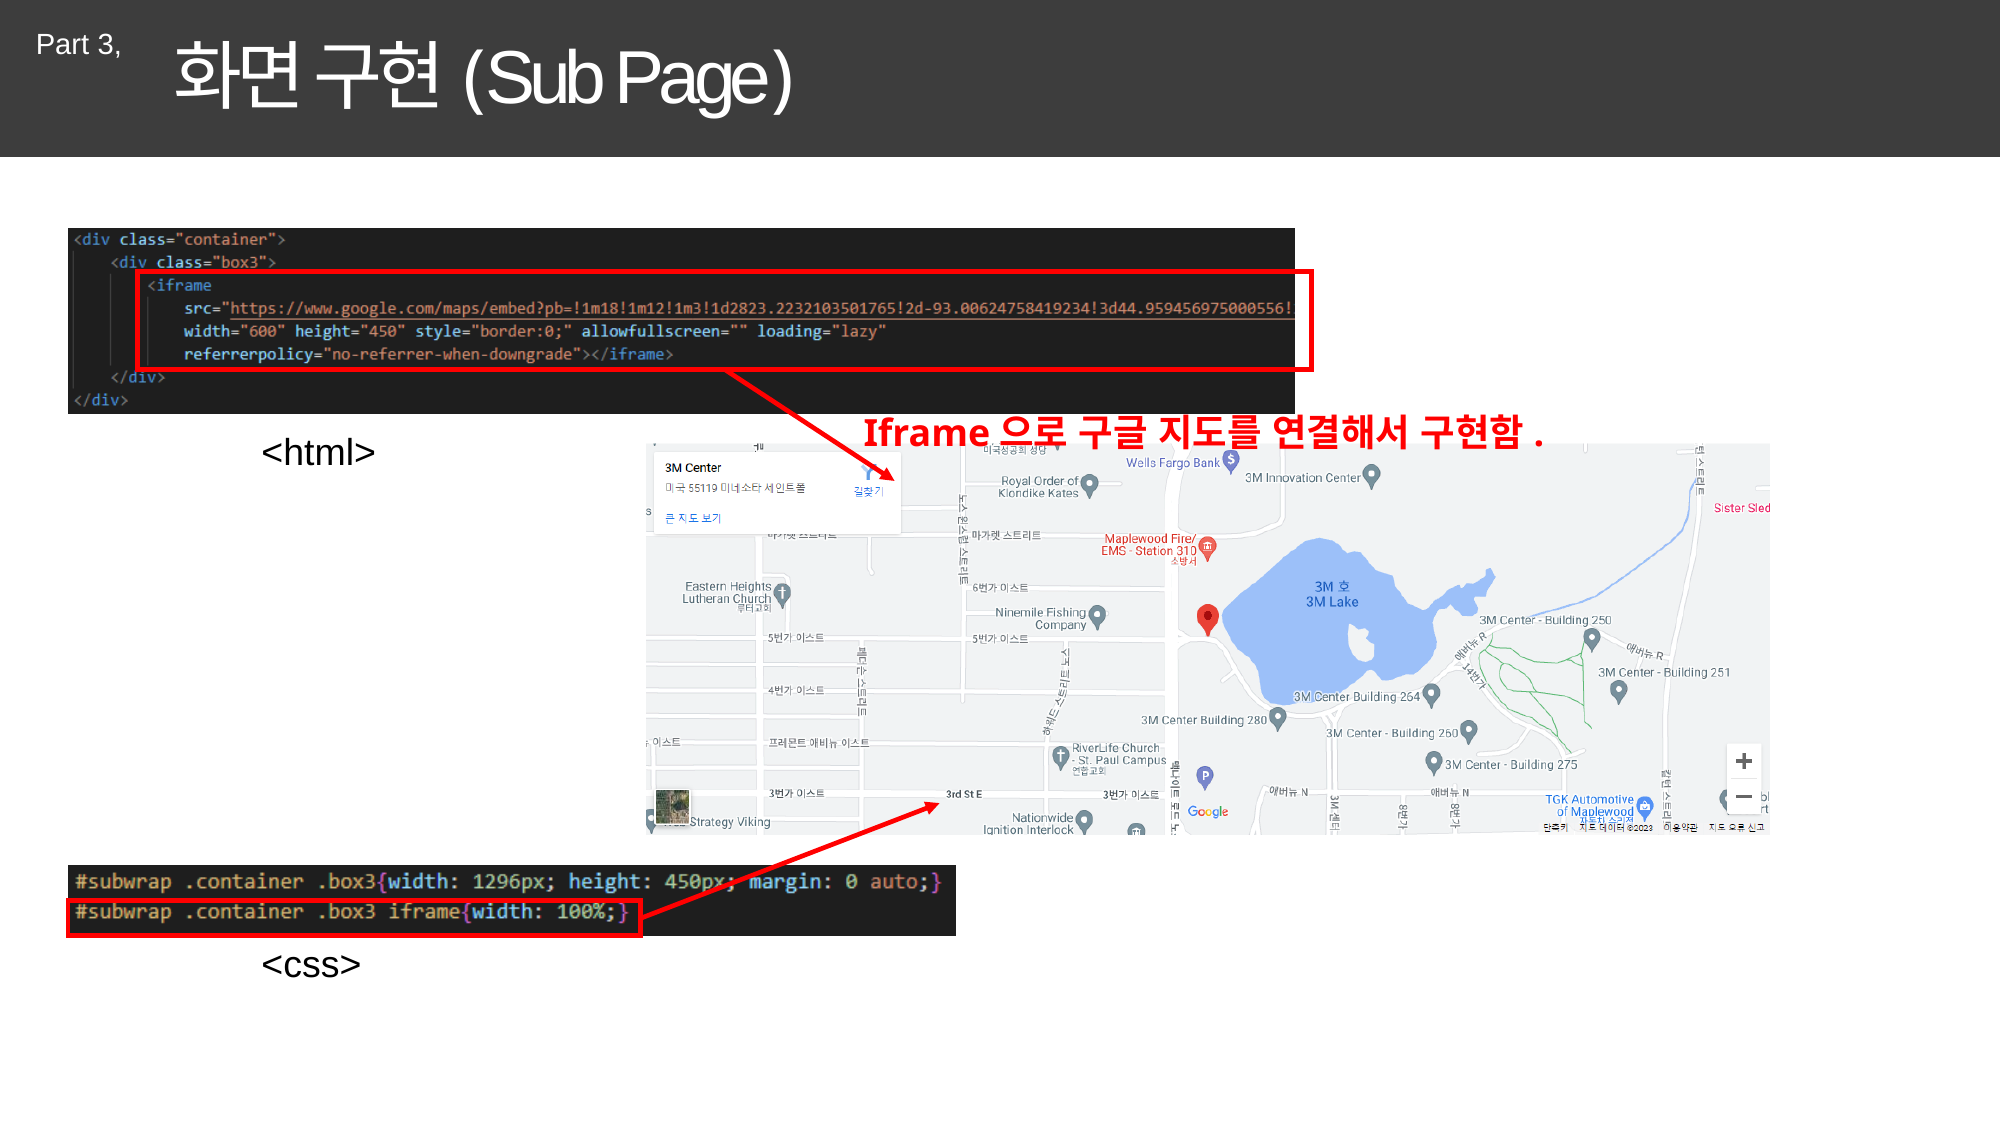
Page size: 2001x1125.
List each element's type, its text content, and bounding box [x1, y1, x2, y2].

picture [640, 437, 1775, 843]
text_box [724, 369, 895, 481]
text_box [1295, 270, 1313, 371]
text_box Iframe으로 구글 지도를 연결해서 구현함. [895, 401, 1580, 437]
text_box 화면 구현(Sub Page) [158, 20, 906, 126]
text_box [0, 0, 2000, 158]
picture [68, 865, 956, 936]
picture [68, 228, 1295, 414]
text_box <css> [246, 937, 389, 993]
text_box Part 3, [21, 18, 138, 68]
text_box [640, 803, 940, 919]
text_box <html> [246, 420, 405, 480]
